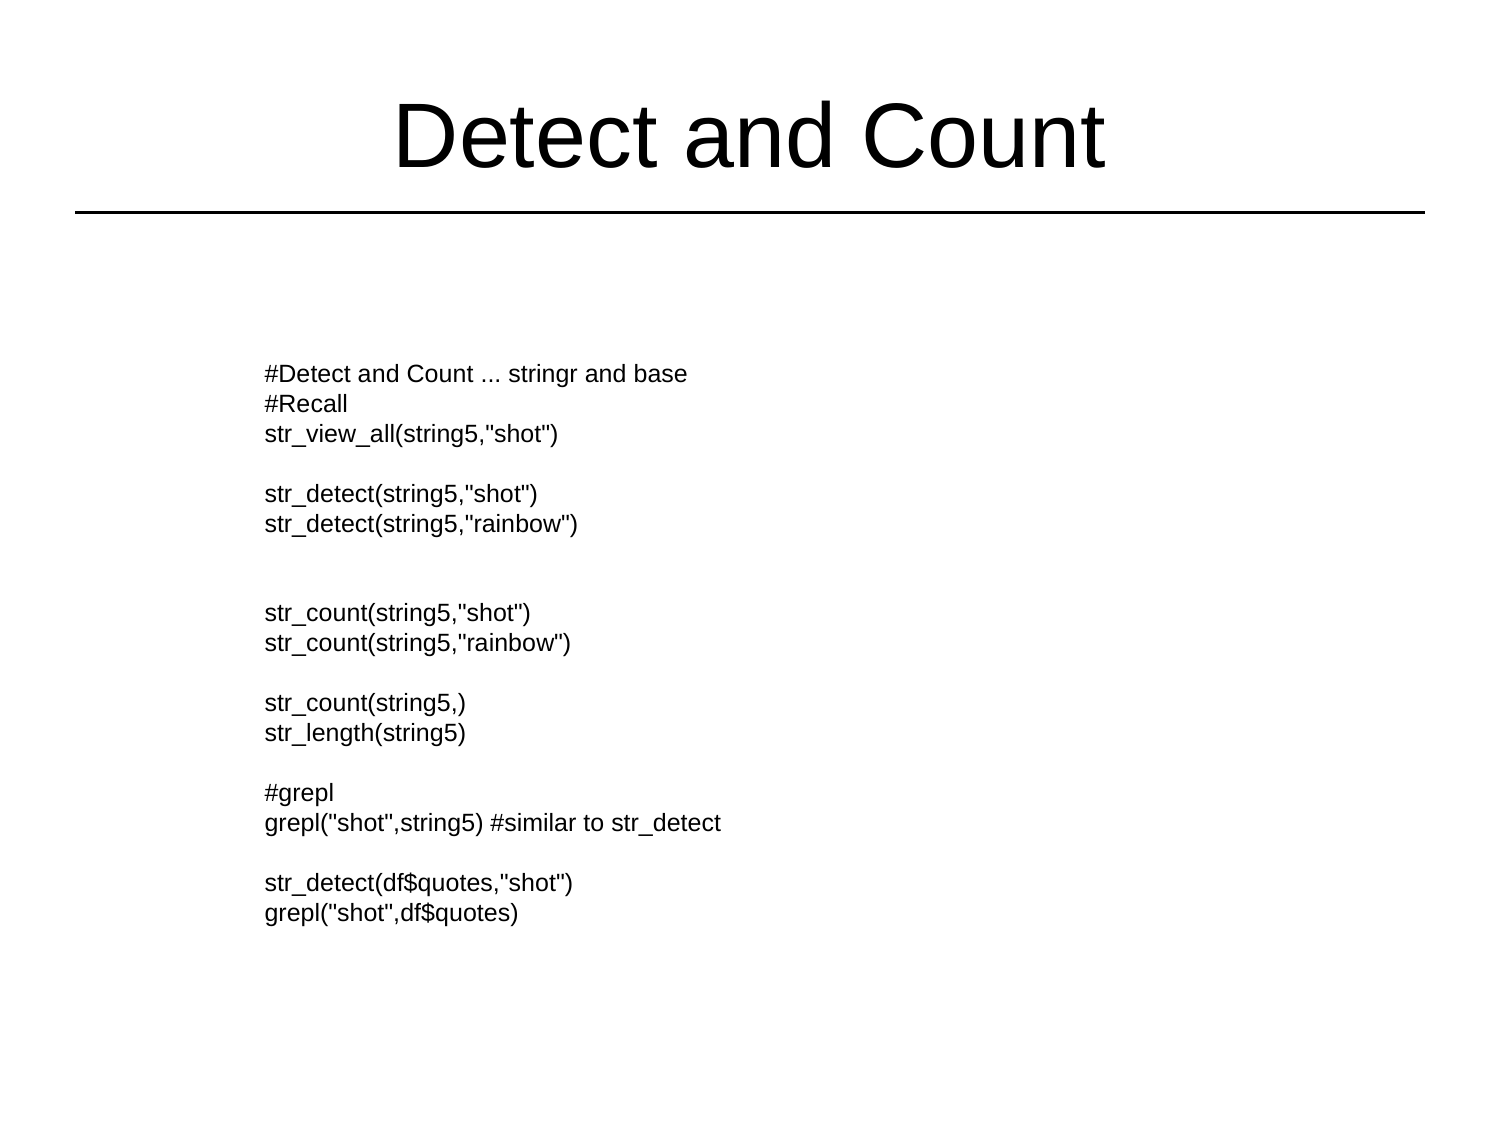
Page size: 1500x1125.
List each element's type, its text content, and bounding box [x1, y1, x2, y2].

title Detect and Count [75, 37, 1425, 225]
text_box #Detect and Count ... stringr and base #Recall str_view_all(string5,"shot") str_detect(string5,"shot") str_detect(string5,"rainbow") str_count(string5,"shot") str_count(string5,"rainbow") str_count(string5,) str_length(string5) #grepl grepl("shot",string5) #similar to str_detect str_detect(df$quotes,"shot") grepl("shot",df$quotes) [249, 349, 1363, 964]
